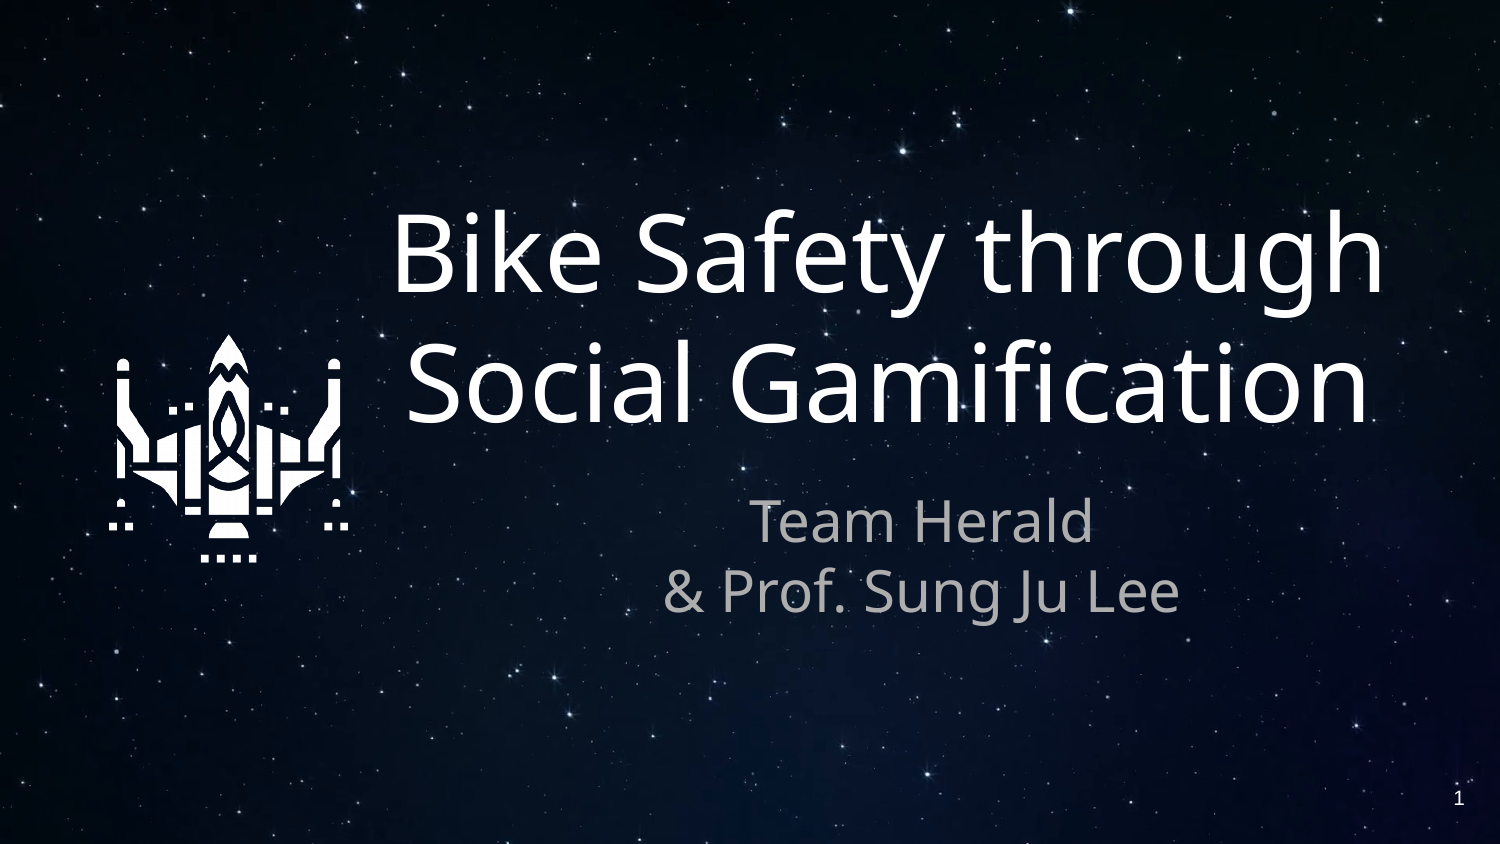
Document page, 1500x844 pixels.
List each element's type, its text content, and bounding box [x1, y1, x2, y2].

picture [0, 0, 1500, 844]
slide_number ‹#› [1389, 764, 1480, 830]
subtitle Team Herald & Prof. Sung Ju Lee [223, 469, 1500, 600]
title Bike Safety through Social Gamification [328, 122, 1449, 459]
